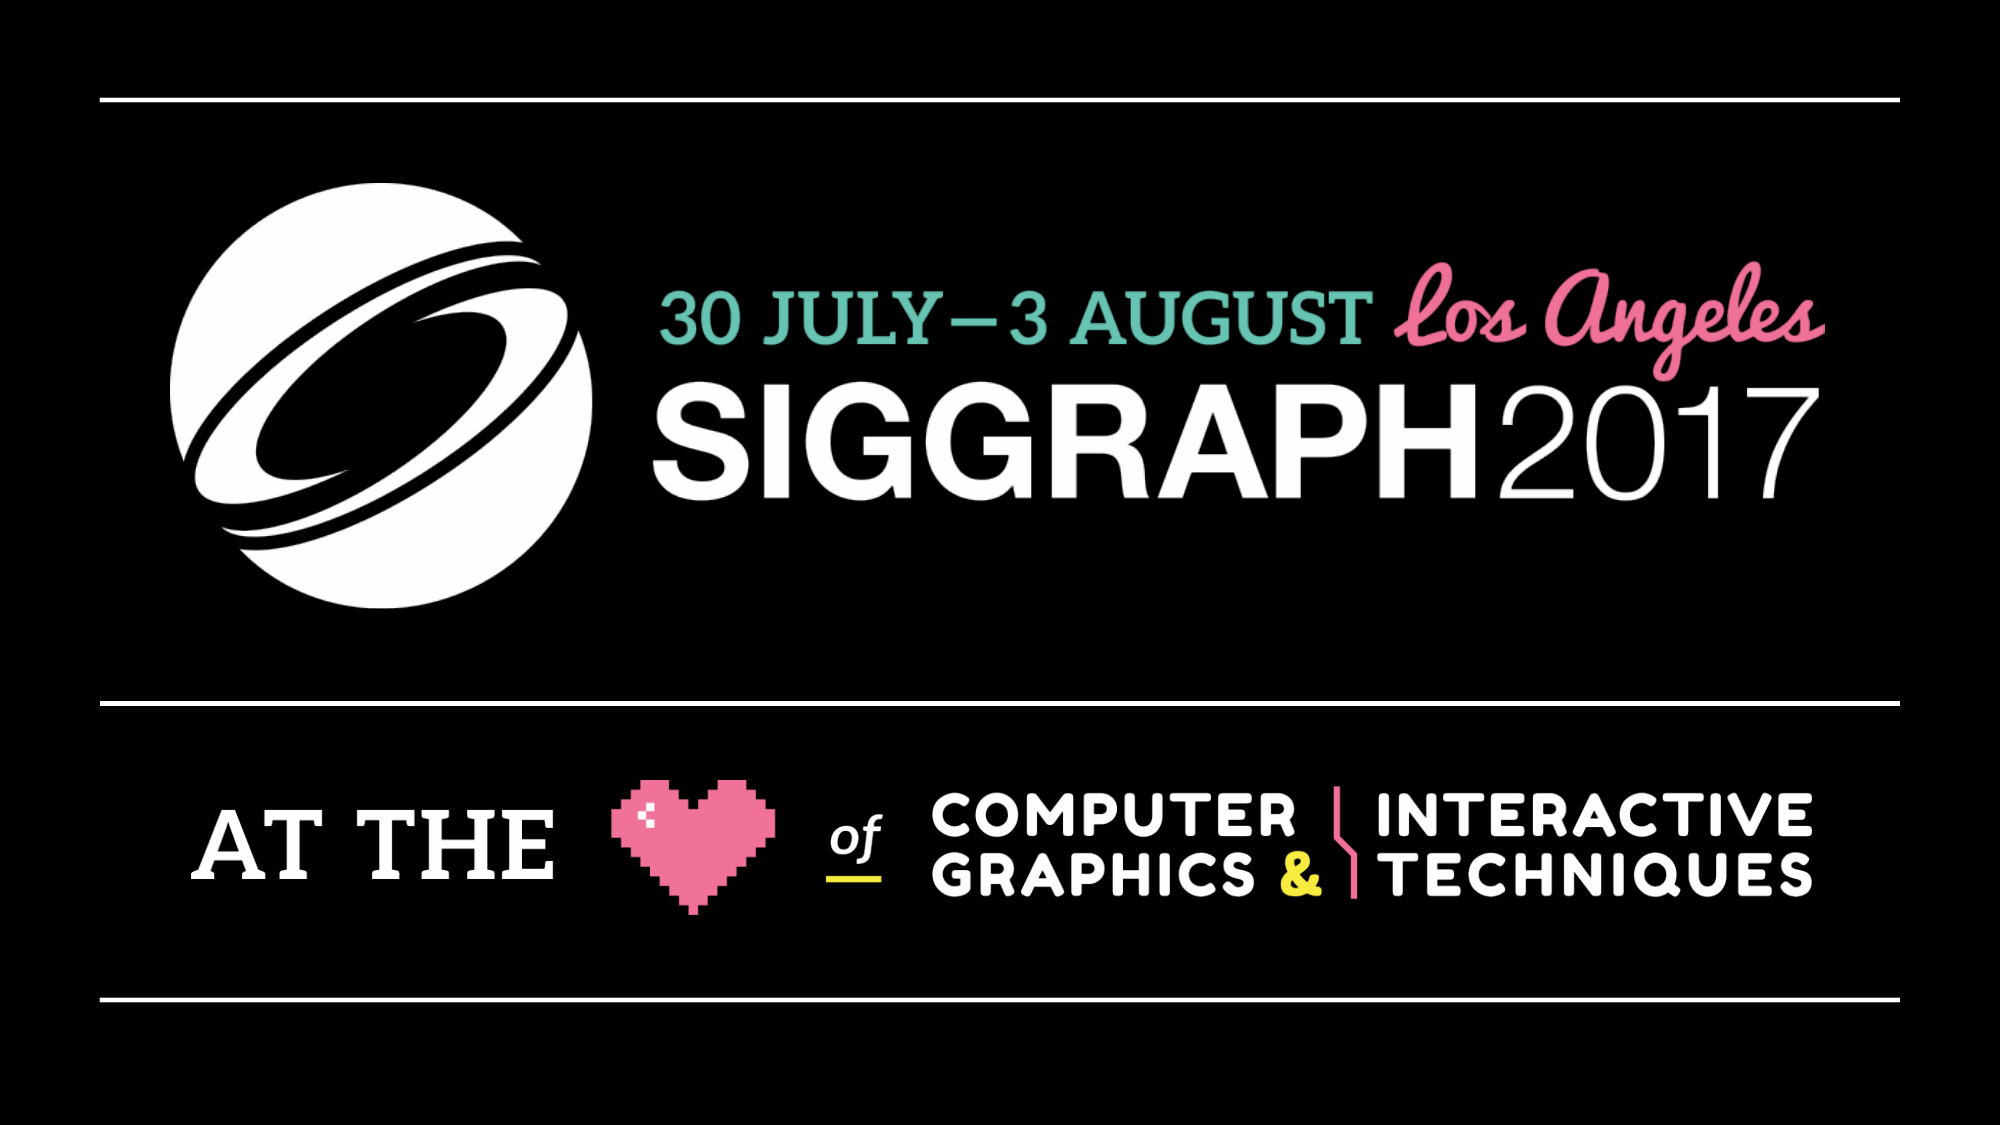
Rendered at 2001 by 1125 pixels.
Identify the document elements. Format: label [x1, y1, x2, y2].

picture [170, 183, 1825, 610]
picture [191, 780, 1812, 916]
